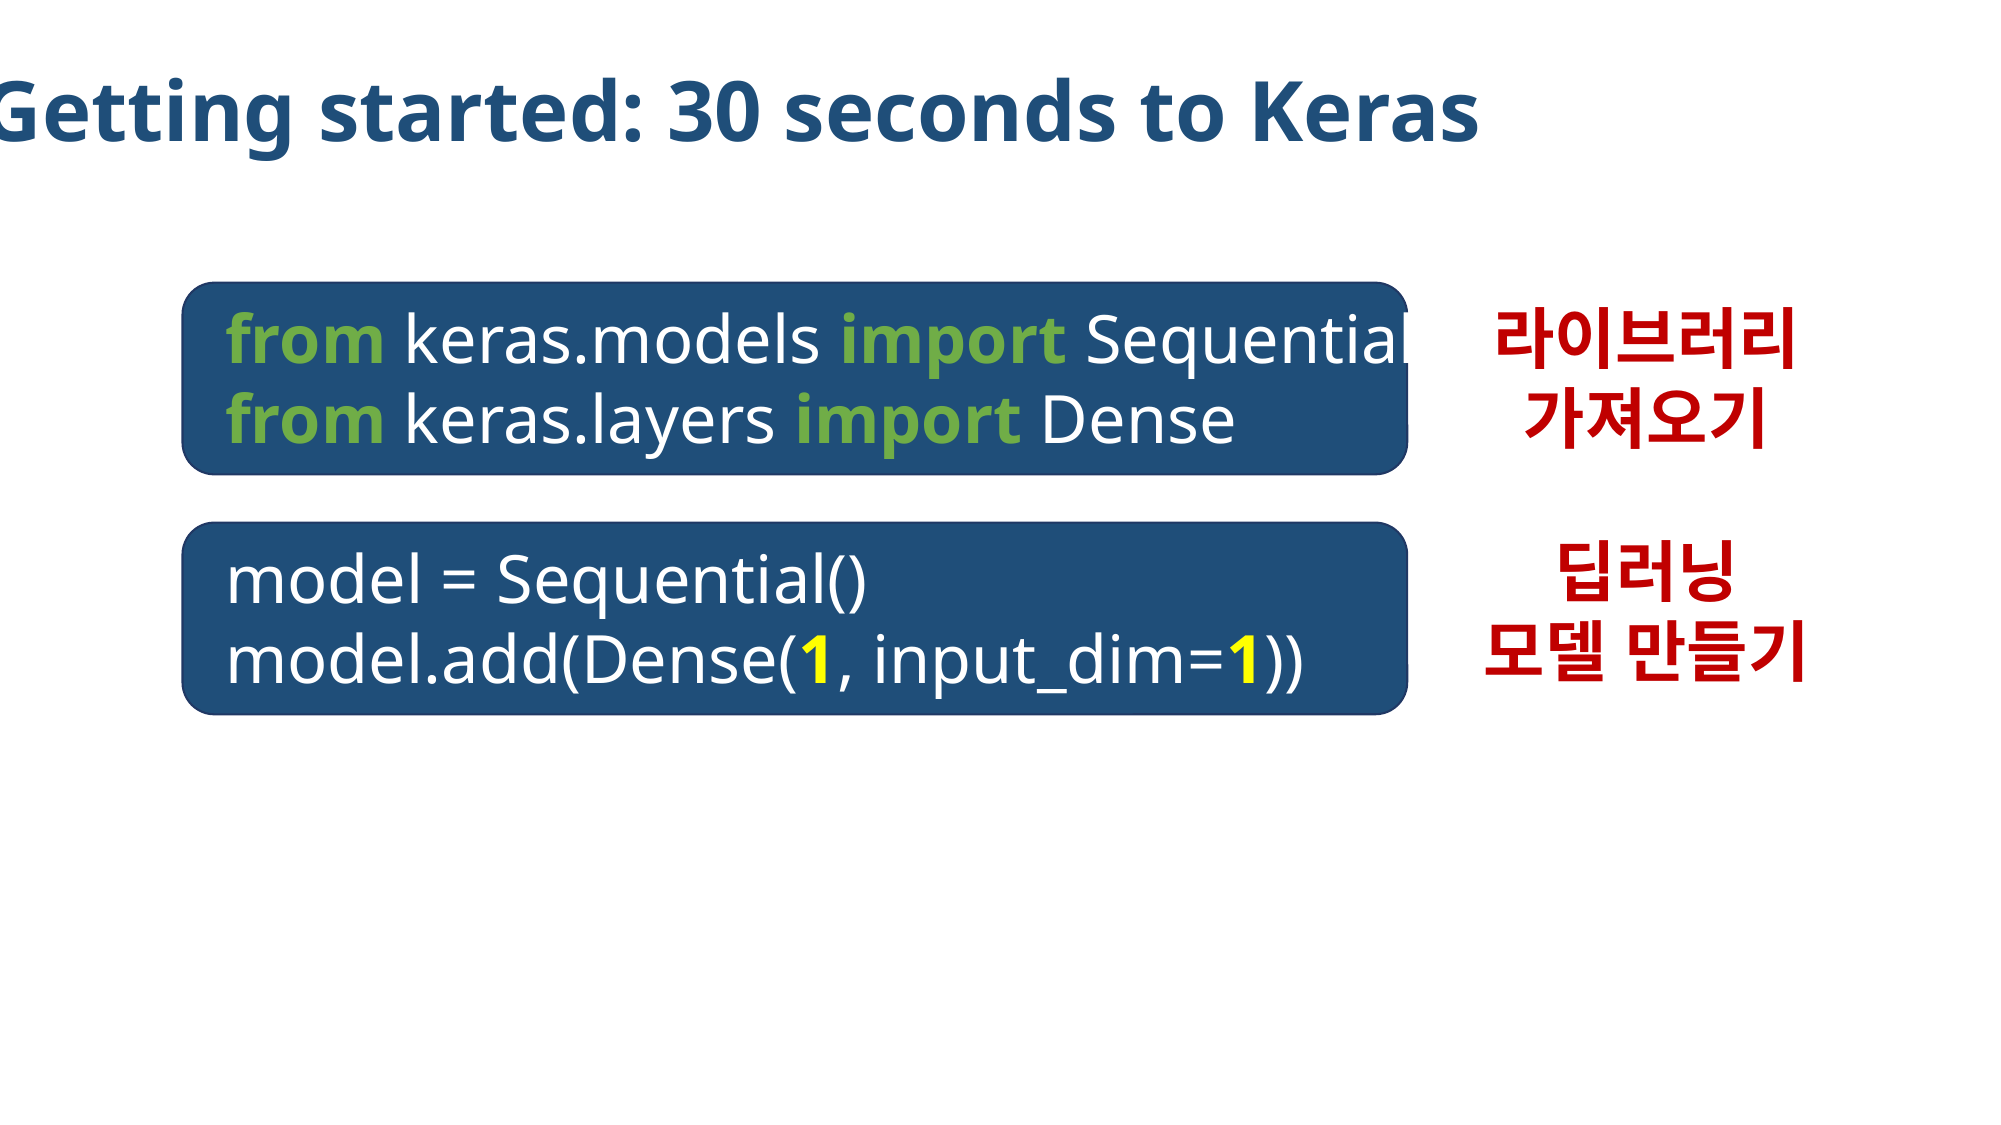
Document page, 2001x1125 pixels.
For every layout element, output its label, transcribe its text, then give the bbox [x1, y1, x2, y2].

text_box [181, 521, 1401, 716]
text_box 딥러닝 모델 만들기 [1469, 522, 1825, 698]
text_box Getting started: 30 seconds to Keras [0, 50, 1498, 166]
text_box from keras.models import Sequential from keras.layers import Dense model = Sequential() model.add(Dense(1, input_dim=1)) [210, 289, 1559, 704]
text_box [181, 281, 1396, 476]
text_box 라이브러리 가져오기 [1478, 289, 1816, 464]
